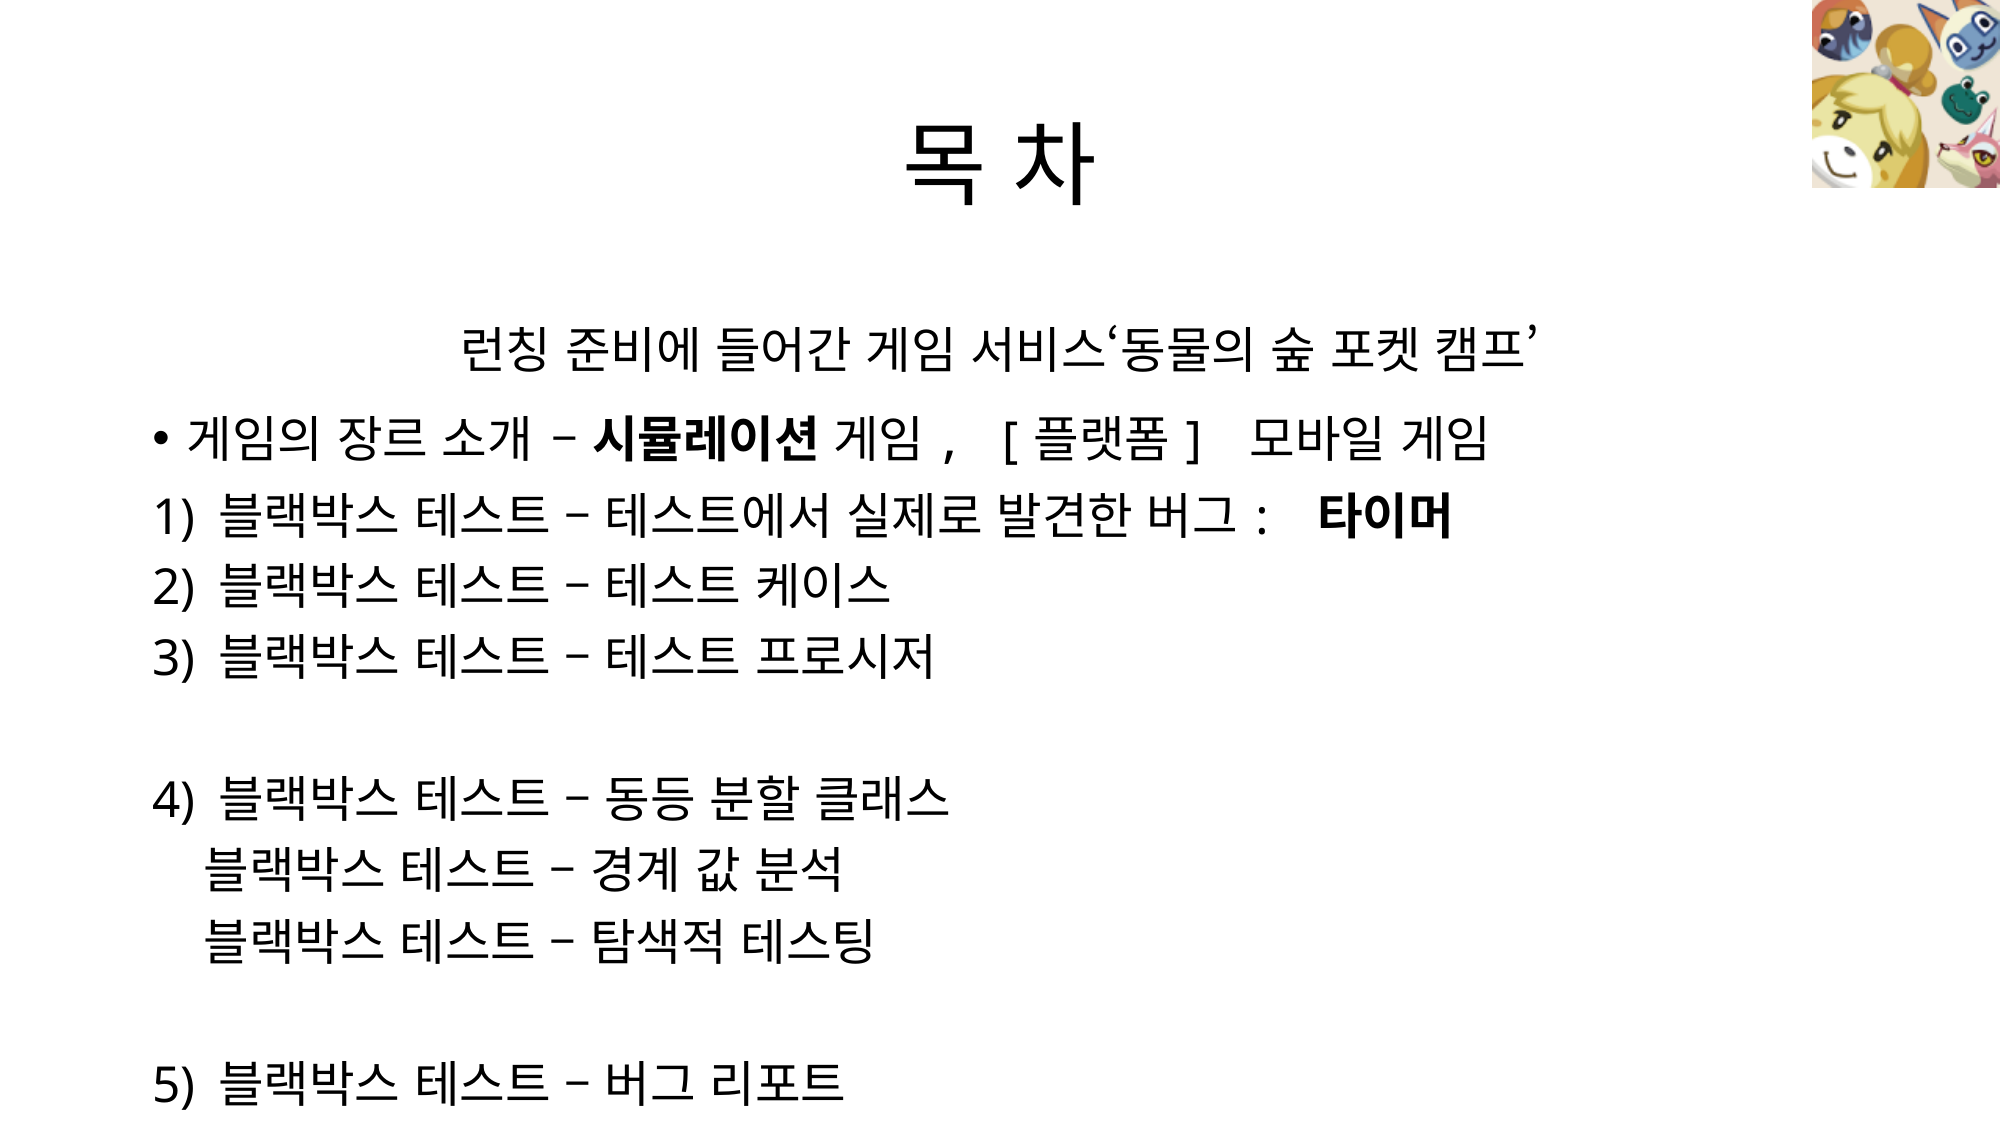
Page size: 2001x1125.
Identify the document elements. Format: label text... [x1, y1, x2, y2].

picture [1812, 0, 2000, 188]
list 런칭 준비에 들어간 게임 서비스‘동물의 숲 포켓 캠프’ 게임의 장르 소개 – 시뮬레이션 게임, [플랫폼] 모바일 게임 1) 블랙박스 테스트 – 테스트에서 실제로 발견한 버그: 타이머 2) 블랙박스 테스트 – 테스트 케이스 3) 블랙박스 테스트 – 테스트 프로시저 4) 블랙박스 테스트 – 동등 분할 클래스 블랙박스 테스트 – 경계 값 분석 블랙박스 테스트 – 탐색적 테스팅 5) 블랙박스 테스트 – 버그 리포트 [137, 299, 1863, 1125]
title 목 차 [137, 59, 1863, 278]
